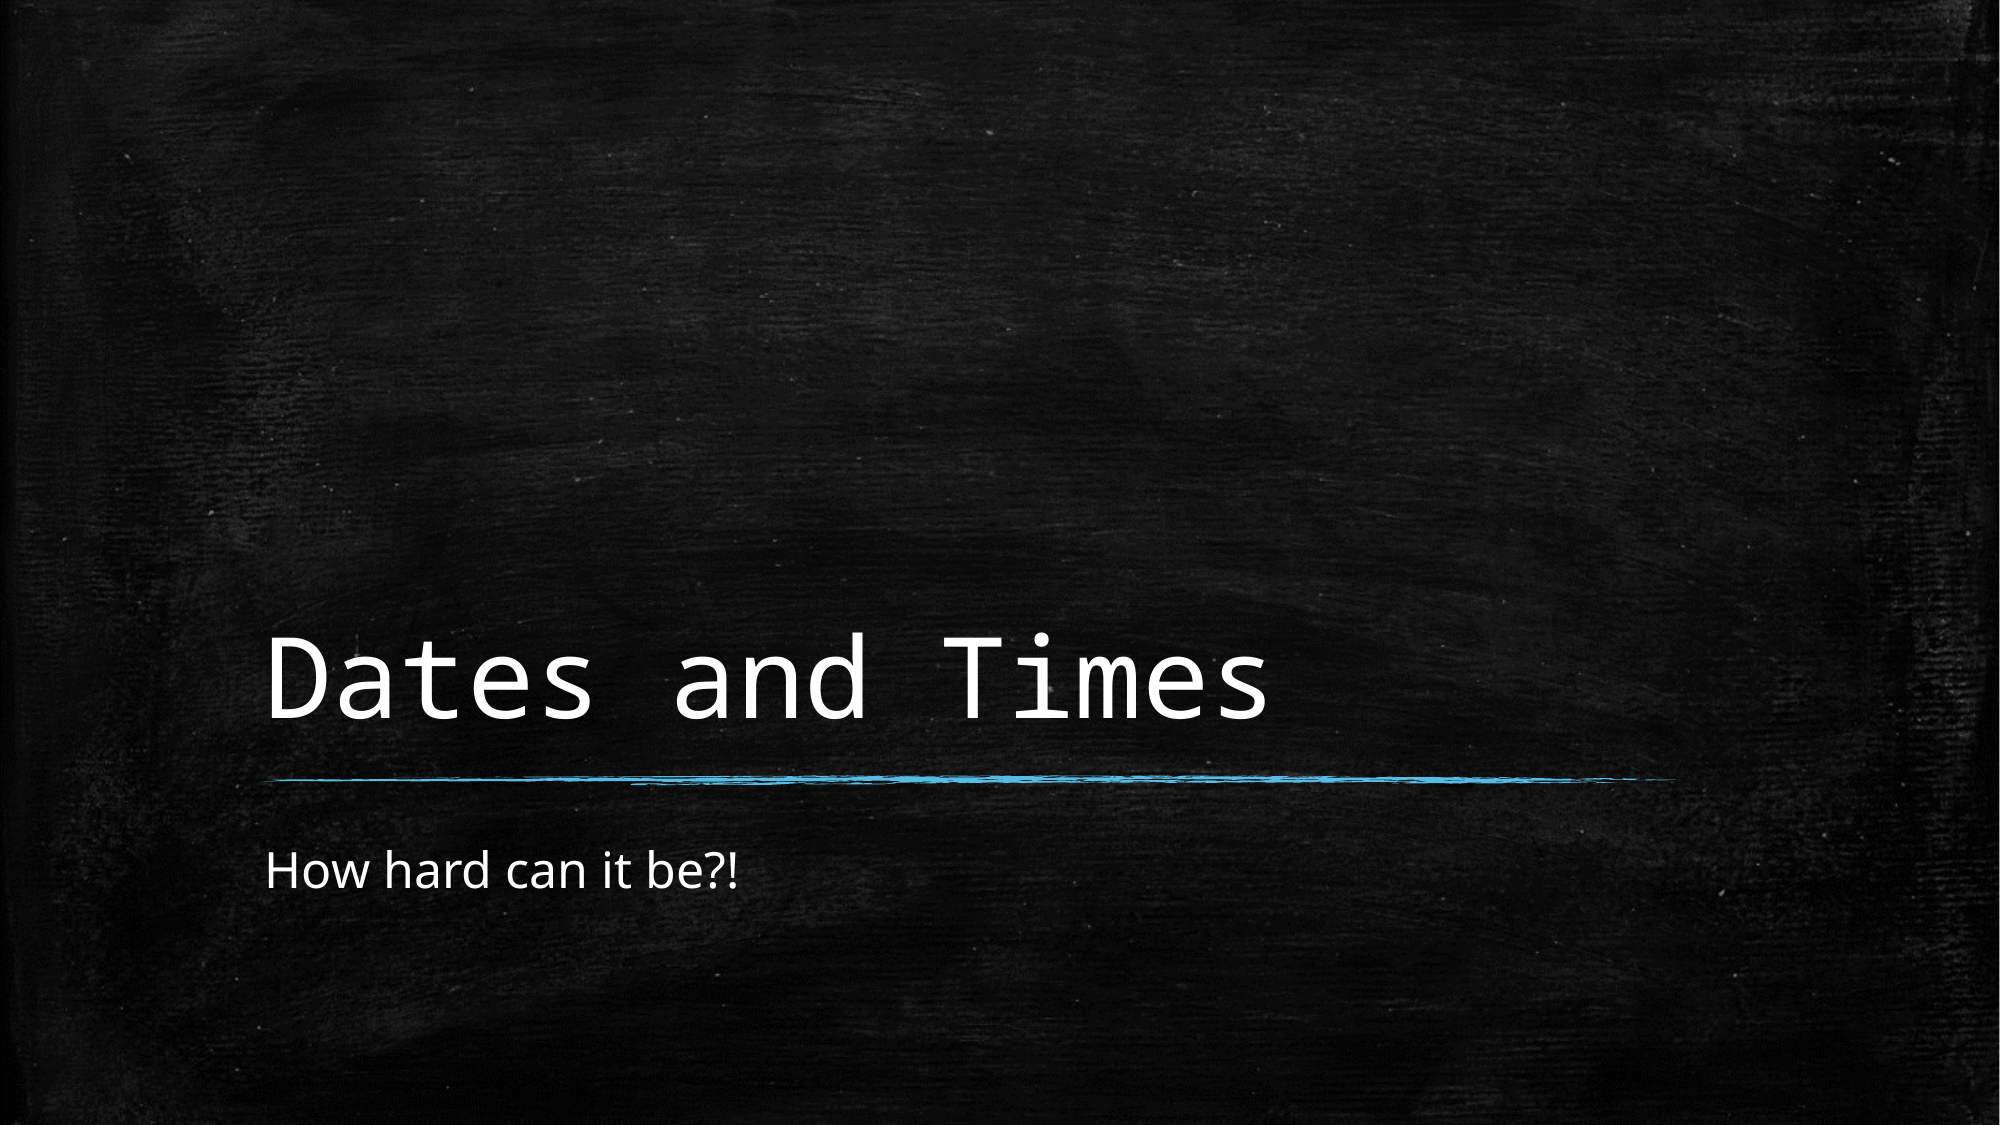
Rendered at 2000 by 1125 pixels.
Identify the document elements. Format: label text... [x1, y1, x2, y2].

subtitle How hard can it be?! [249, 837, 1750, 1013]
title Dates and Times [249, 312, 1750, 750]
